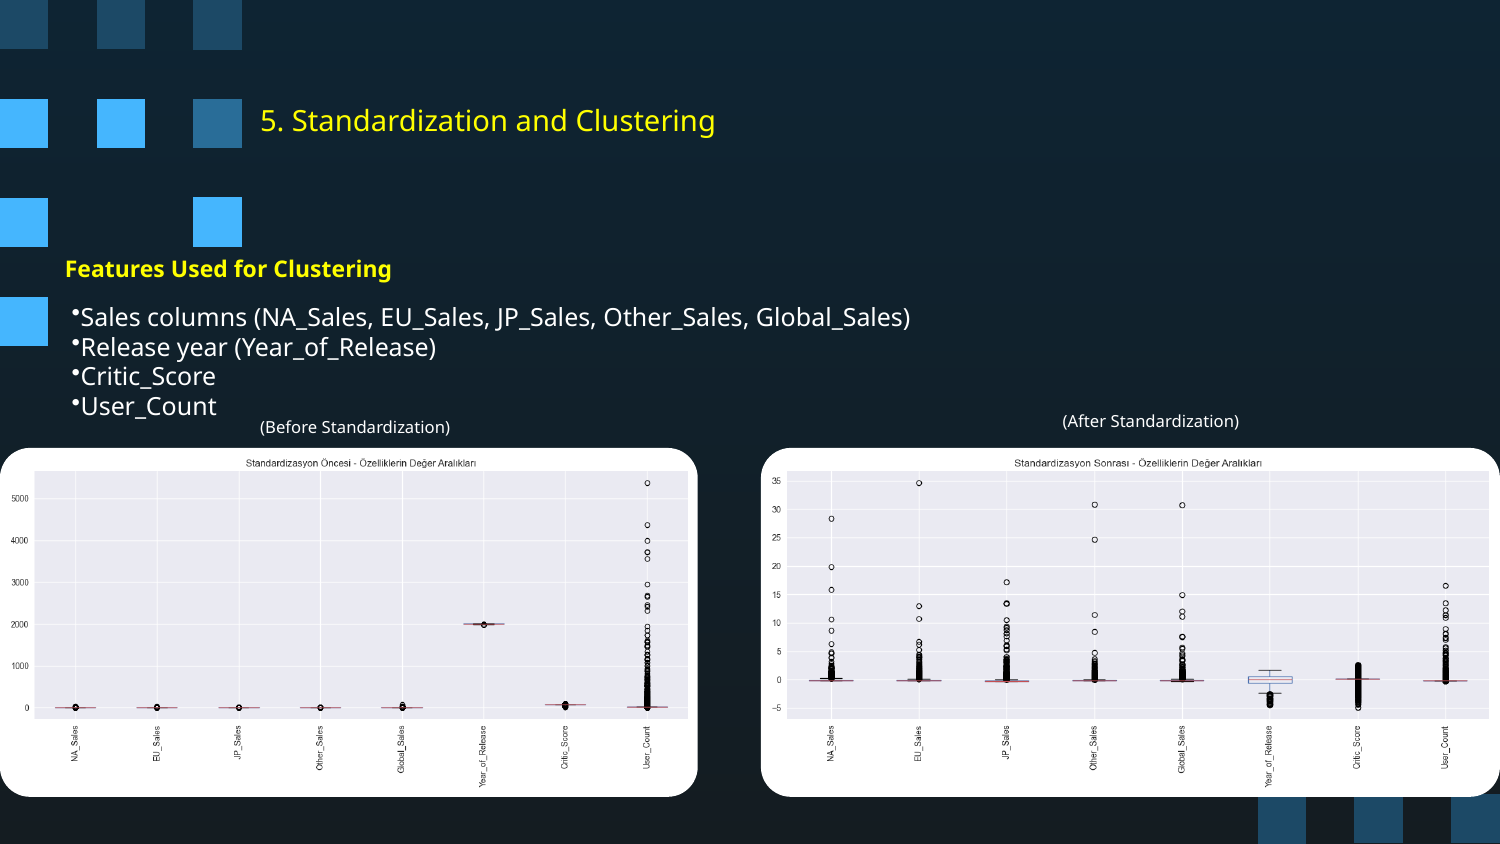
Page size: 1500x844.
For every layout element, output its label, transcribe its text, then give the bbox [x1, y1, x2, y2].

text_box 5. Standardization and Clustering [245, 95, 1298, 145]
text_box Features Used for Clustering [49, 247, 1071, 345]
text_box (Before Standardization) [245, 409, 495, 444]
text_box Sales columns (NA_Sales, EU_Sales, JP_Sales, Other_Sales, Global_Sales) Release year (Year_of_Release) Critic_Score User_Count [56, 263, 934, 429]
picture [760, 447, 1500, 798]
text_box (After Standardization) [1047, 403, 1298, 438]
picture [0, 447, 698, 798]
